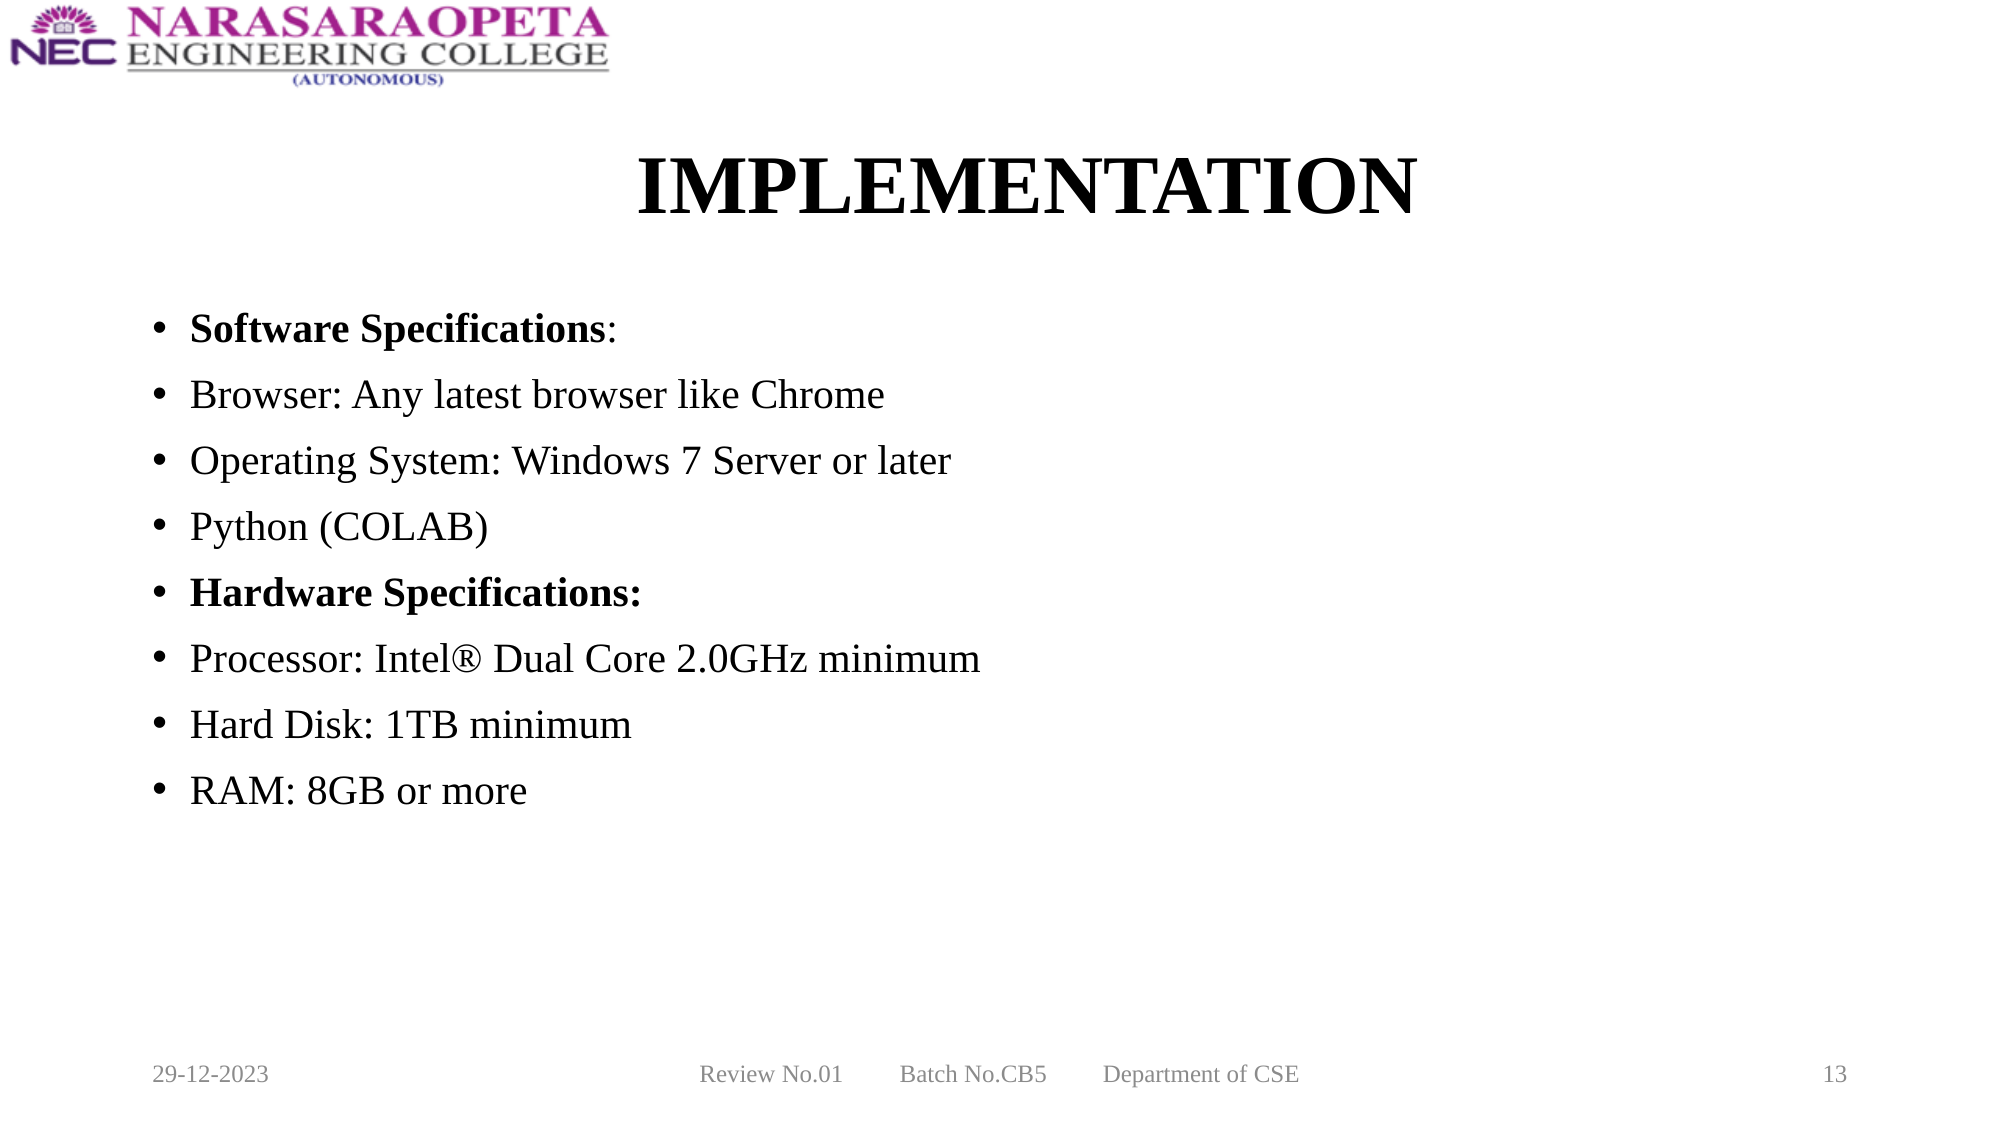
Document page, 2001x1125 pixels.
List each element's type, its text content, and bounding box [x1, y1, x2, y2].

footer Review No.01 Batch No.CB5 Department of CSE [662, 1042, 1338, 1103]
picture [0, 0, 1280, 719]
title IMPLEMENTATION [193, 94, 1863, 280]
slide_number 13 [1412, 1042, 1863, 1103]
list Software Specifications: Browser: Any latest browser like Chrome Operating System: Windows 7 Server or later Python (COLAB) Hardware Specifications: Processor: Intel® Dual Core 2.0GHz minimum Hard Disk: 1TB minimum RAM: 8GB or more [137, 299, 1863, 1014]
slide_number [137, 1042, 588, 1103]
